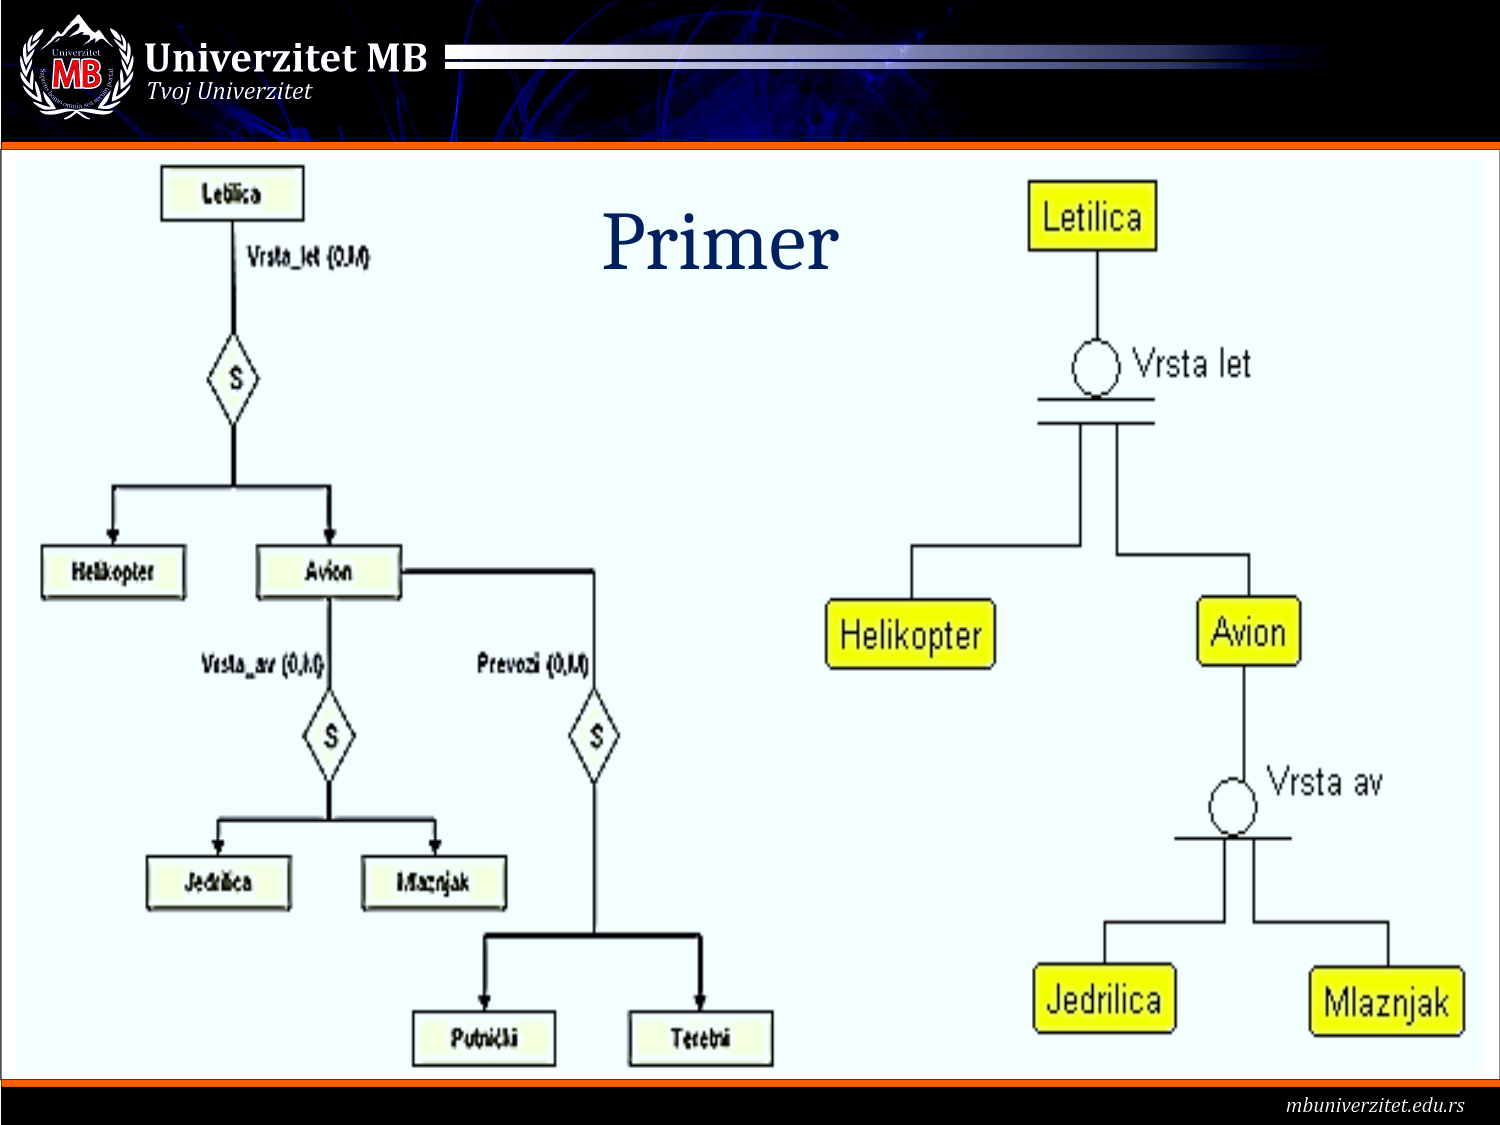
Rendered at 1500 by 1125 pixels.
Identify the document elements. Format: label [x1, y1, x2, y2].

list [17, 160, 1483, 1071]
picture [0, 0, 1500, 1125]
